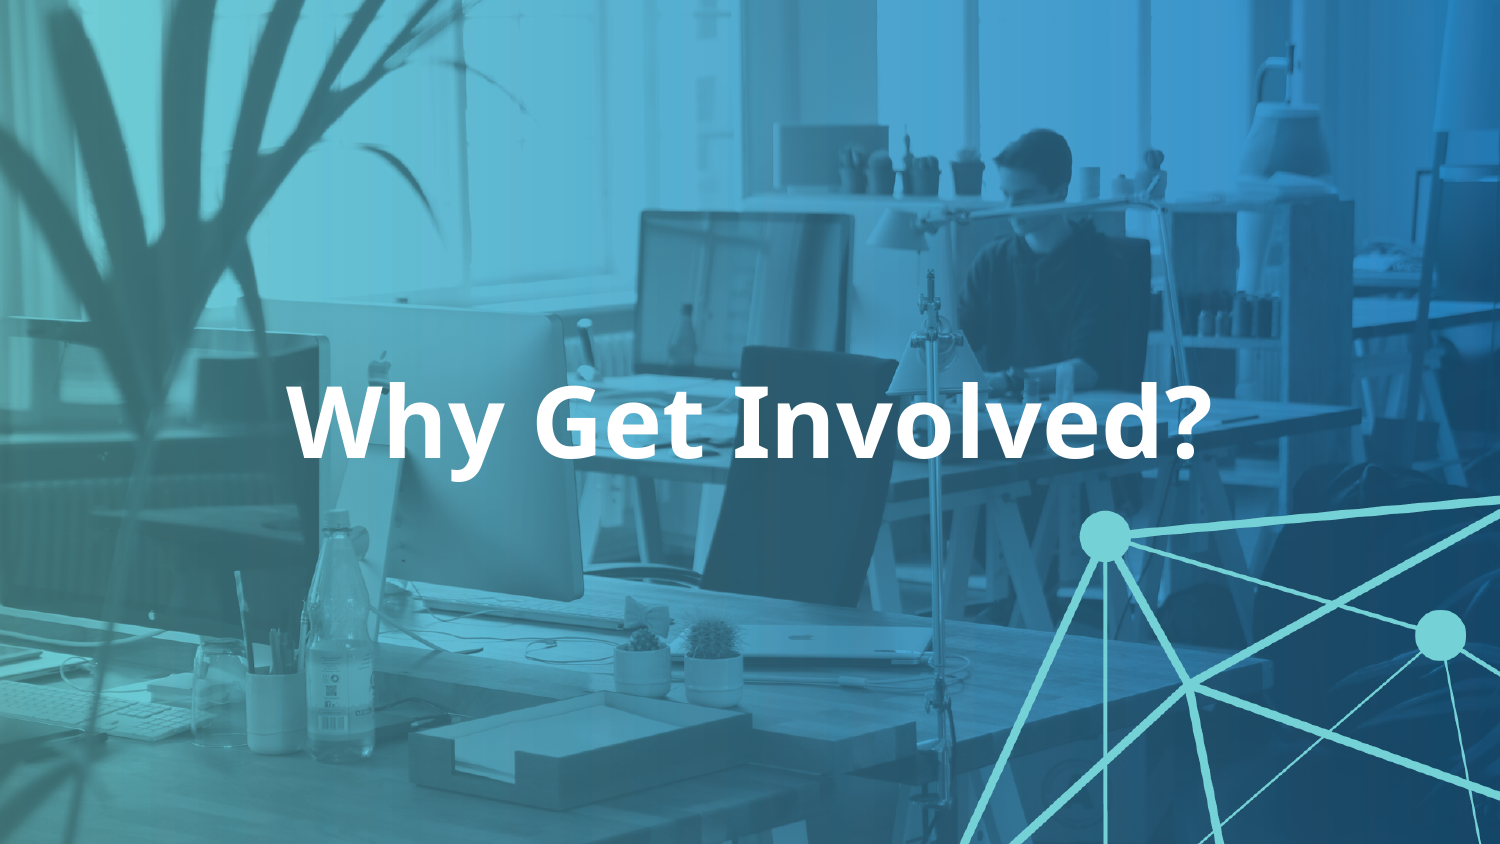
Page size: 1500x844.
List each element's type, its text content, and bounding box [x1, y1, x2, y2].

title Why Get Involved? [200, 343, 1300, 501]
picture [0, 0, 1500, 844]
